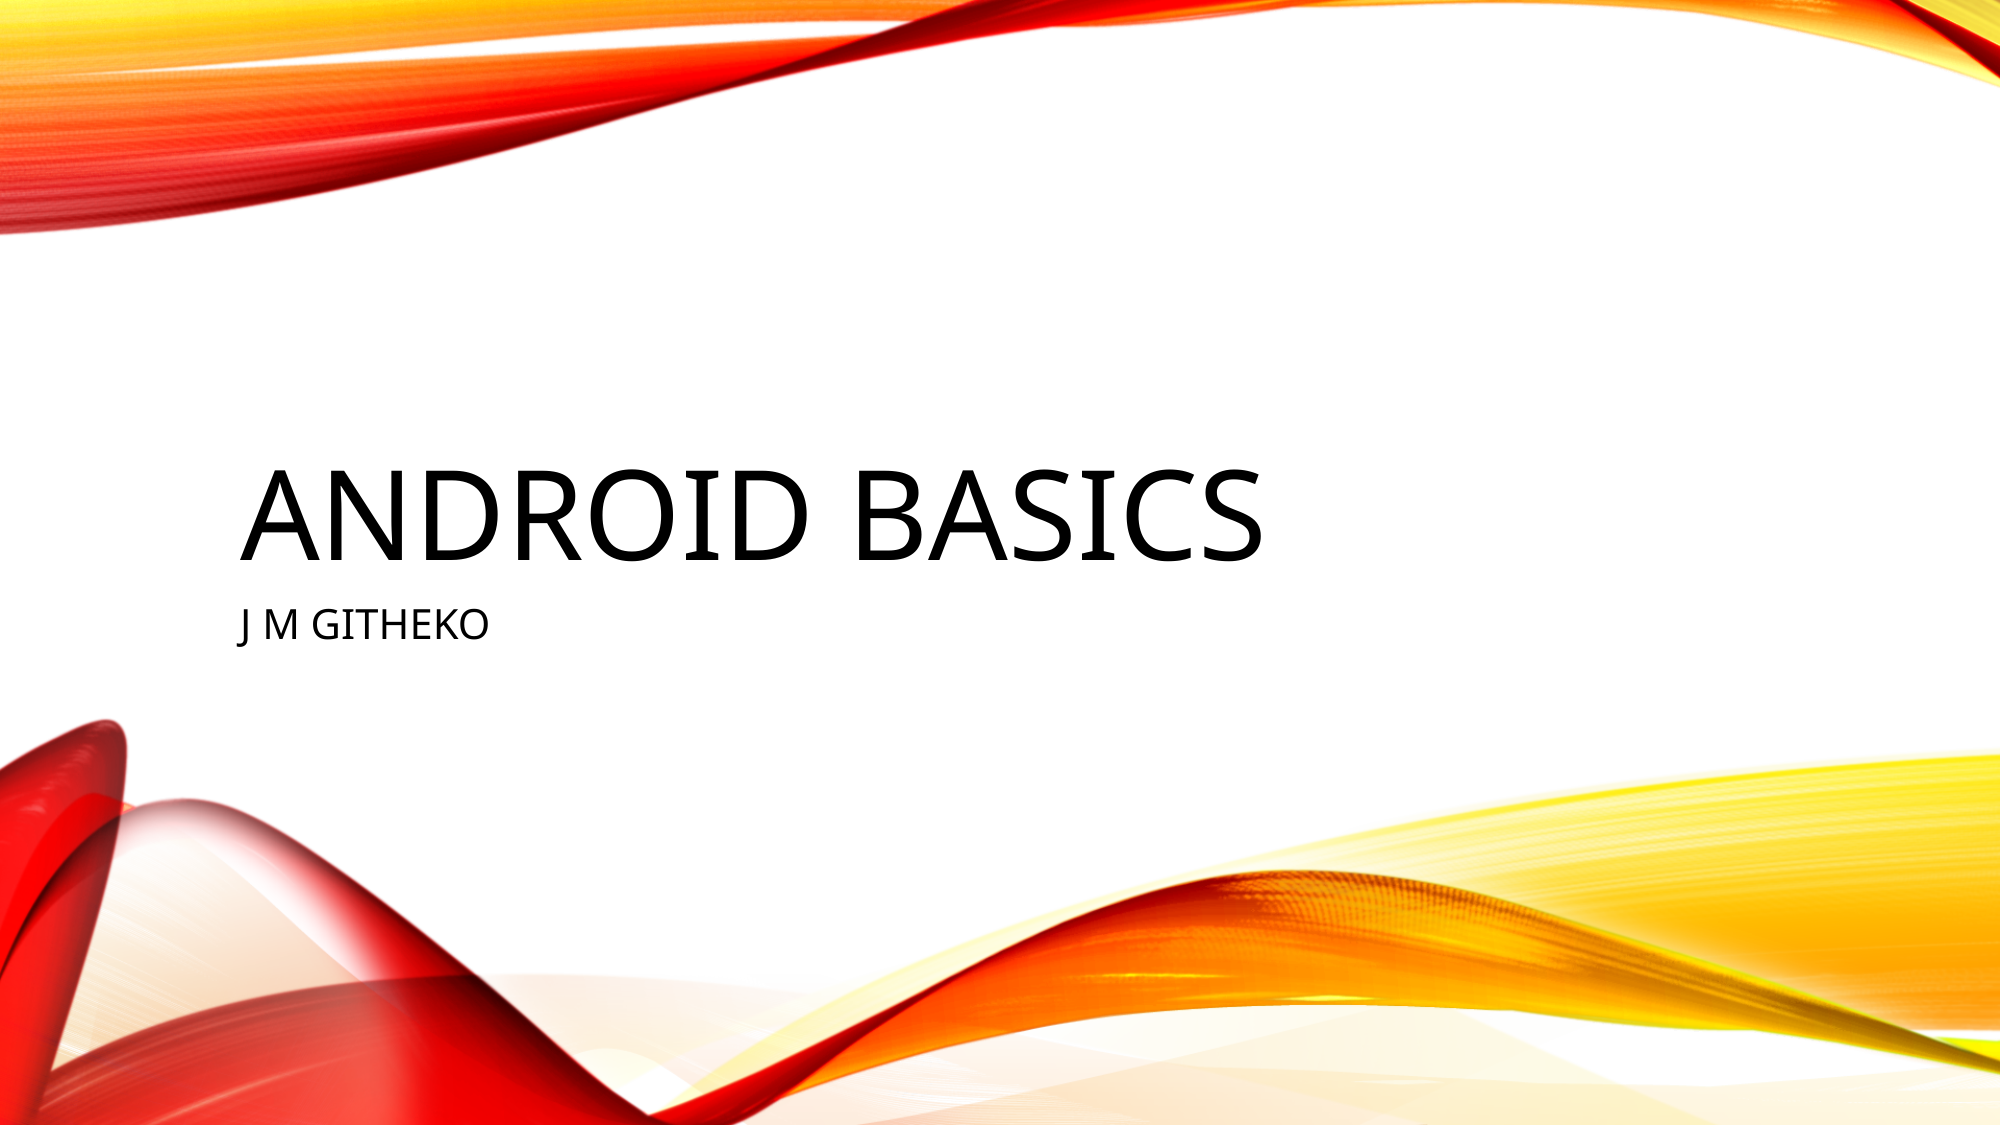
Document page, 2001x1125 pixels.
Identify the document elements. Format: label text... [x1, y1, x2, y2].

subtitle J M GITHEKO [225, 595, 1775, 709]
picture [0, 717, 2000, 1125]
title Android basics [225, 295, 1775, 595]
picture [0, 0, 2000, 237]
